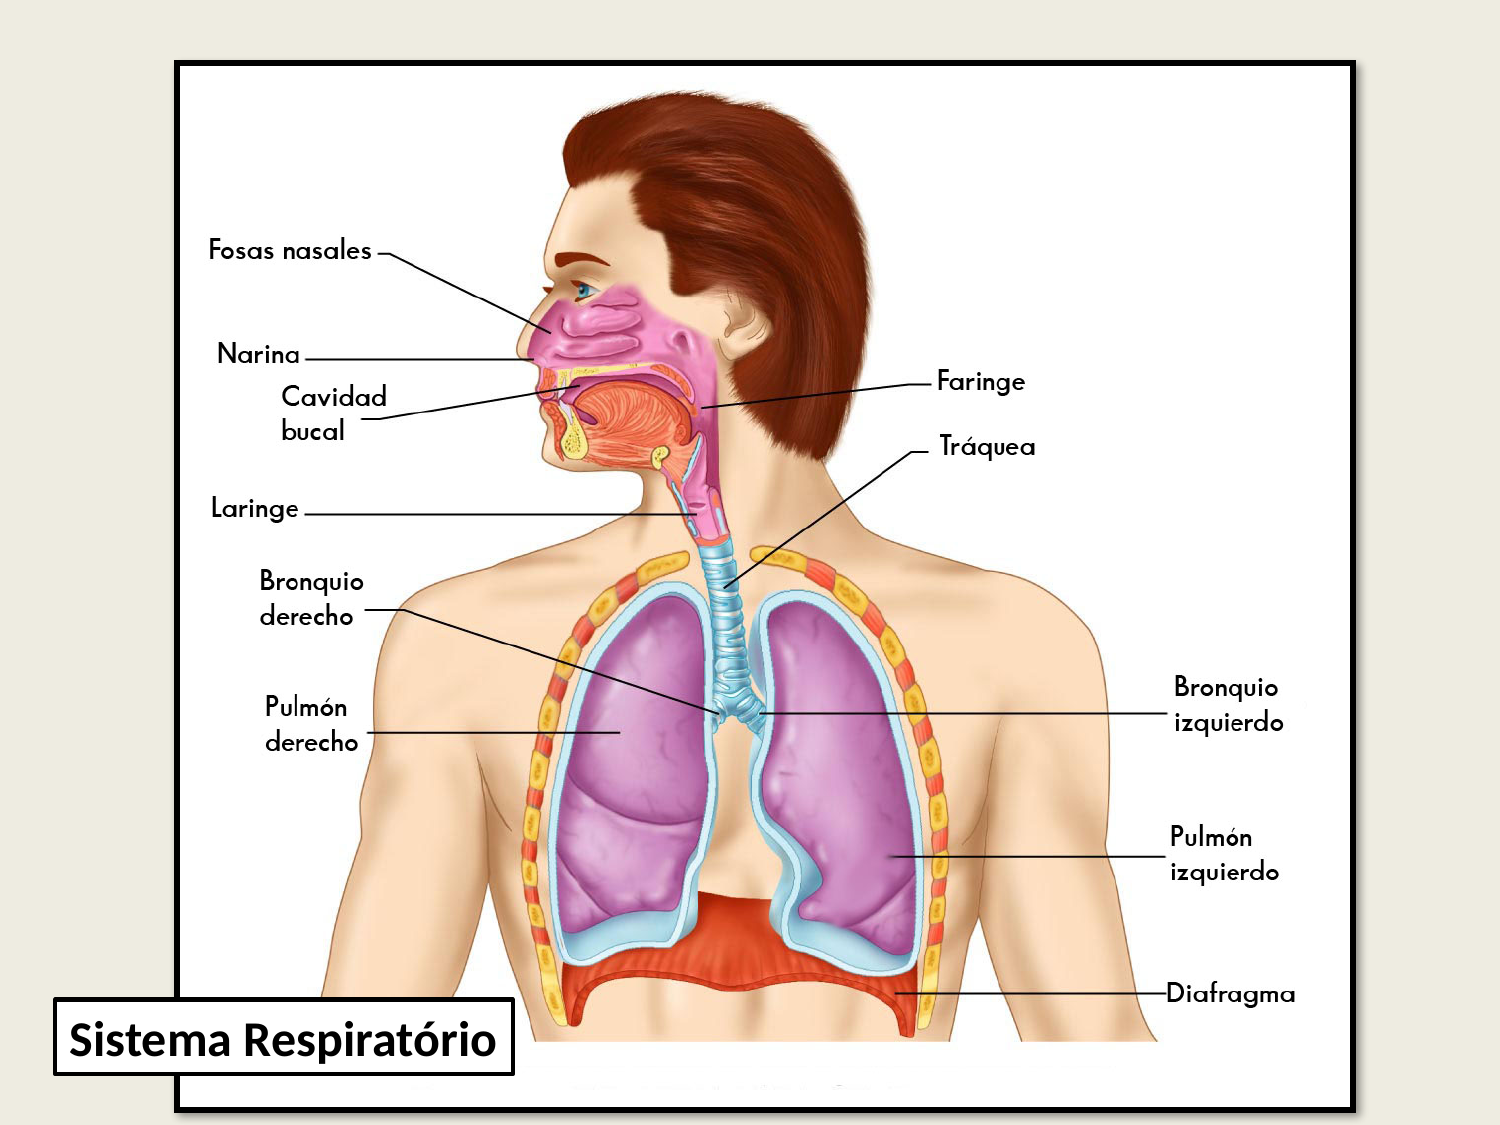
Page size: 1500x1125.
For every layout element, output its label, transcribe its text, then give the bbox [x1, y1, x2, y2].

picture [179, 66, 1350, 1108]
text_box Sistema Respiratório [53, 997, 174, 1076]
